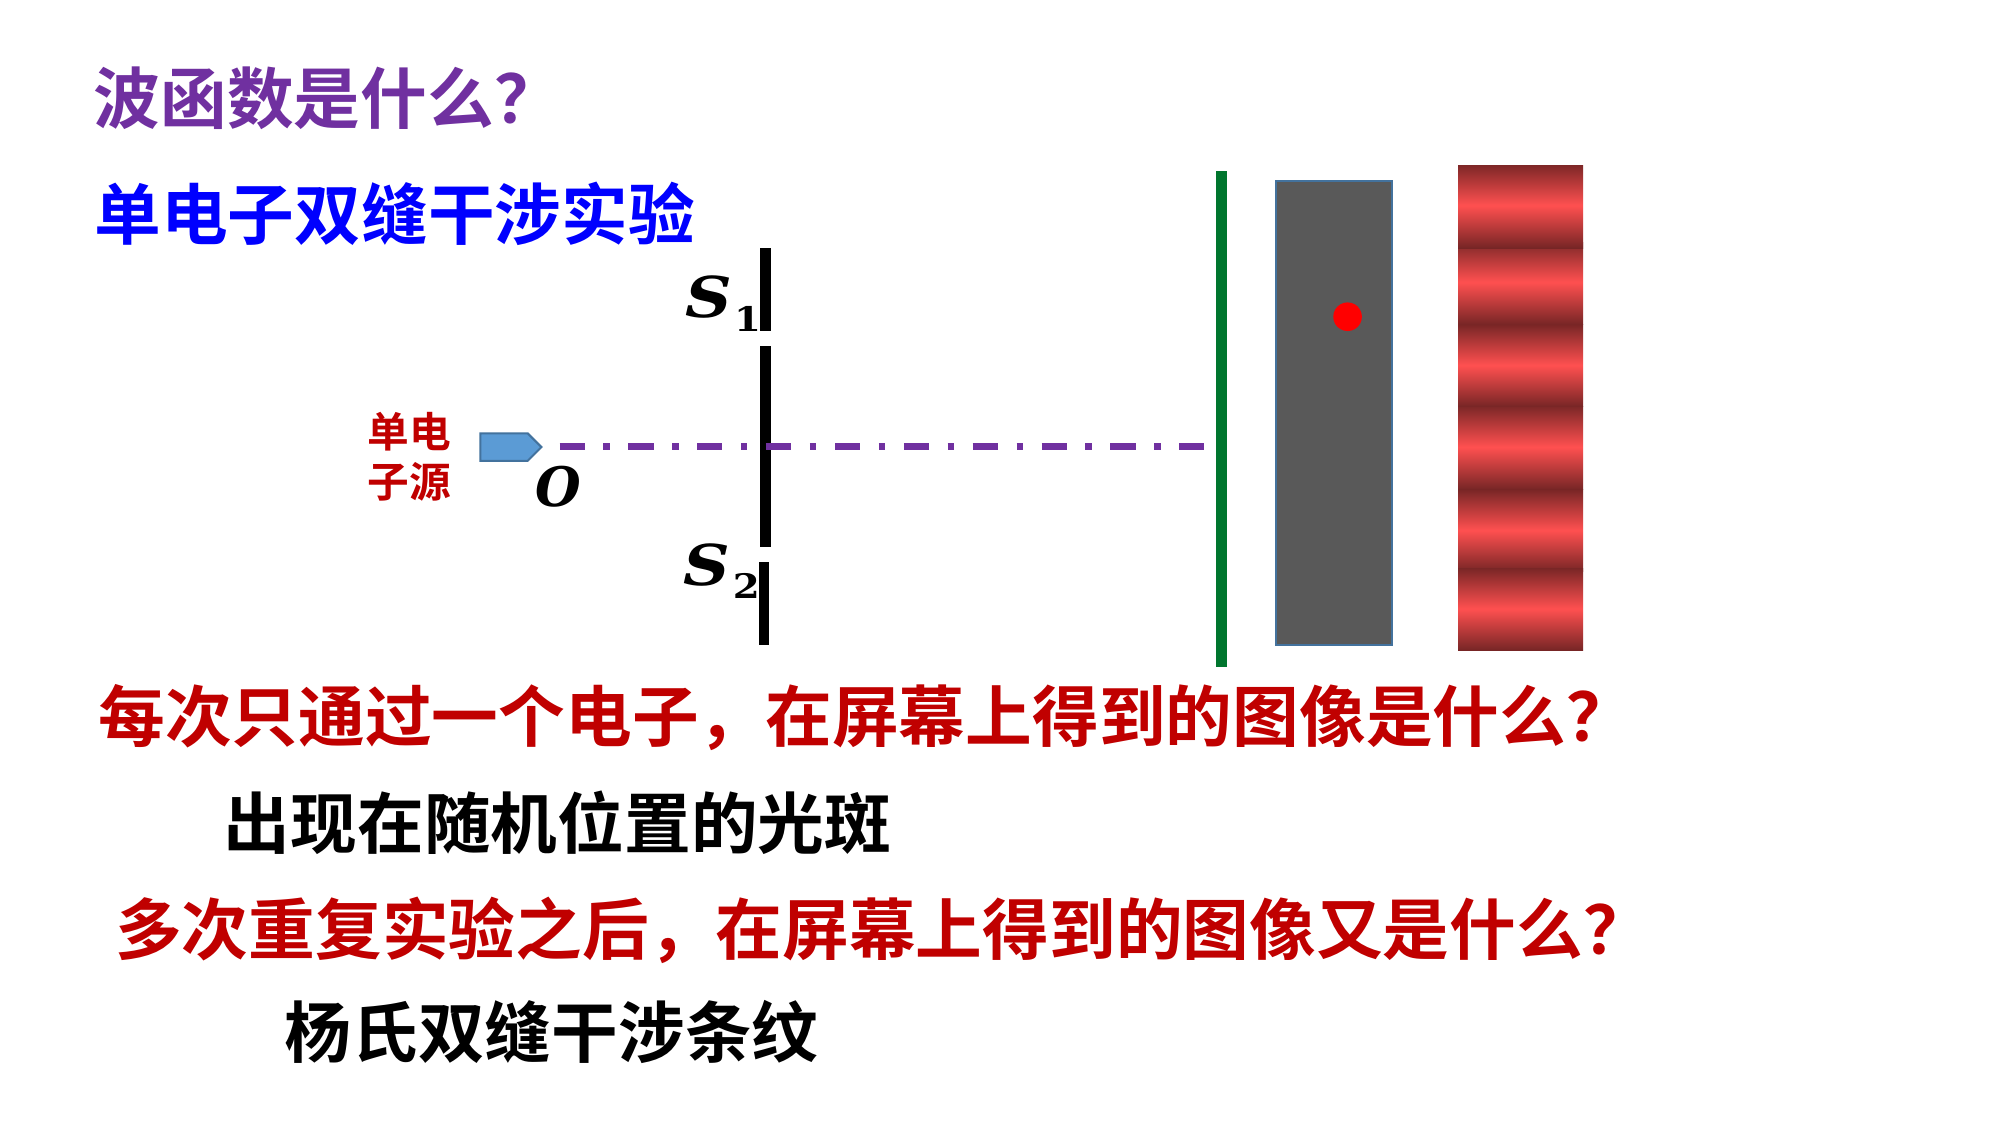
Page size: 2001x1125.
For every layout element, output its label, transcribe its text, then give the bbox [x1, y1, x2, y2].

text_box 杨氏双缝干涉条纹 [270, 983, 834, 1078]
text_box [1275, 180, 1393, 646]
text_box 单电 子源 [352, 398, 466, 514]
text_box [1458, 165, 1584, 651]
text_box 单电子双缝干涉实验 [79, 165, 711, 260]
text_box [479, 432, 543, 462]
text_box 每次只通过一个电子，在屏幕上得到的图像是什么？ [83, 667, 1649, 763]
text_box 波函数是什么？ [79, 49, 576, 145]
text_box 出现在随机位置的光斑 [209, 774, 907, 869]
text_box 多次重复实验之后，在屏幕上得到的图像又是什么？ [100, 880, 1666, 976]
text_box [1333, 302, 1362, 332]
